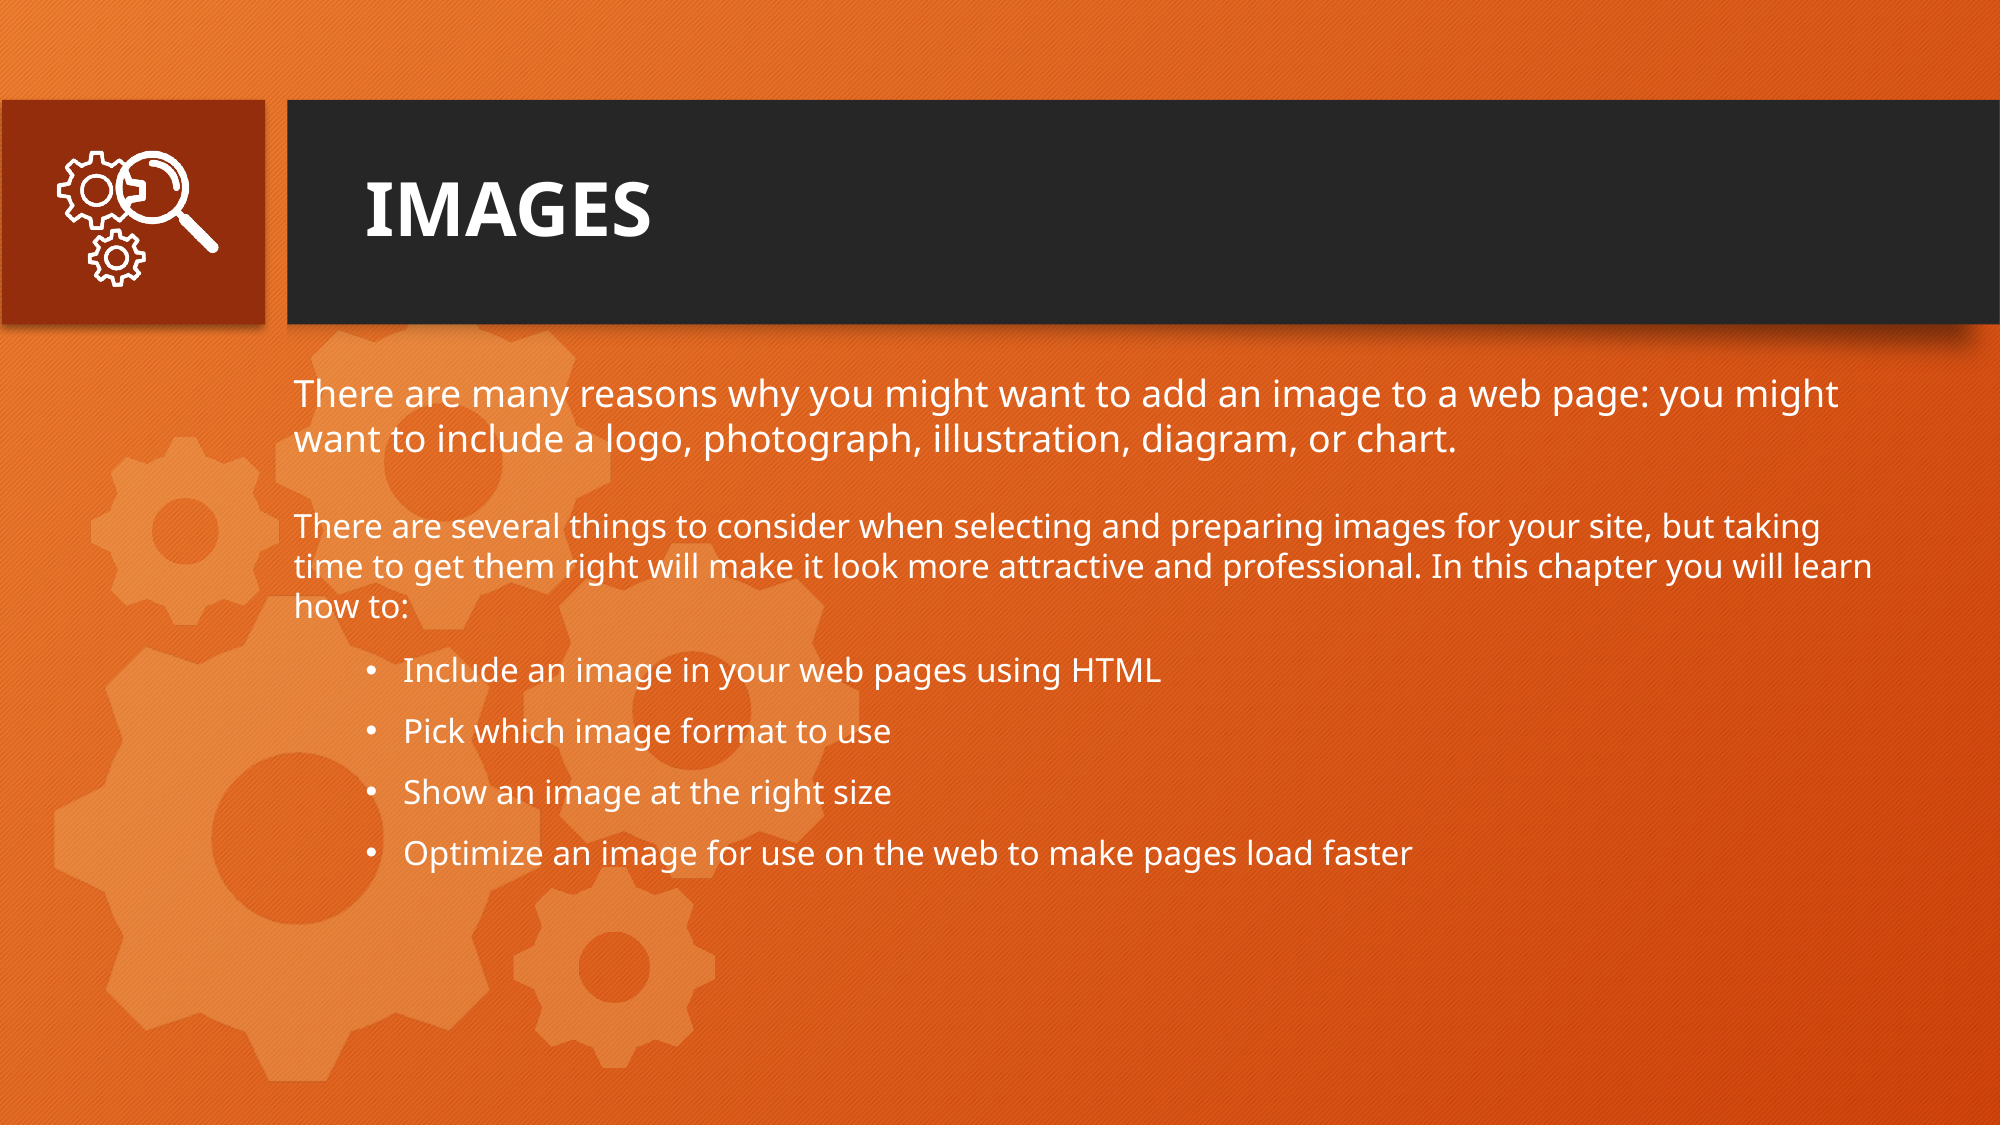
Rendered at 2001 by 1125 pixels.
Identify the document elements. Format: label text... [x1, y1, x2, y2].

text_box Include an image in your web pages using HTML Pick which image format to use Show an image at the right size Optimize an image for use on the web to make pages load faster [350, 642, 1486, 877]
picture [11, 100, 2000, 1109]
text_box There are many reasons why you might want to add an image to a web page: you might want to include a logo, photograph, illustration, diagram, or chart. There are several things to consider when selecting and preparing images for your site, but taking time to get them right will make it look more attractive and professional. In this chapter you will learn how to: [278, 362, 1903, 581]
title IMAGES [350, 123, 1731, 301]
